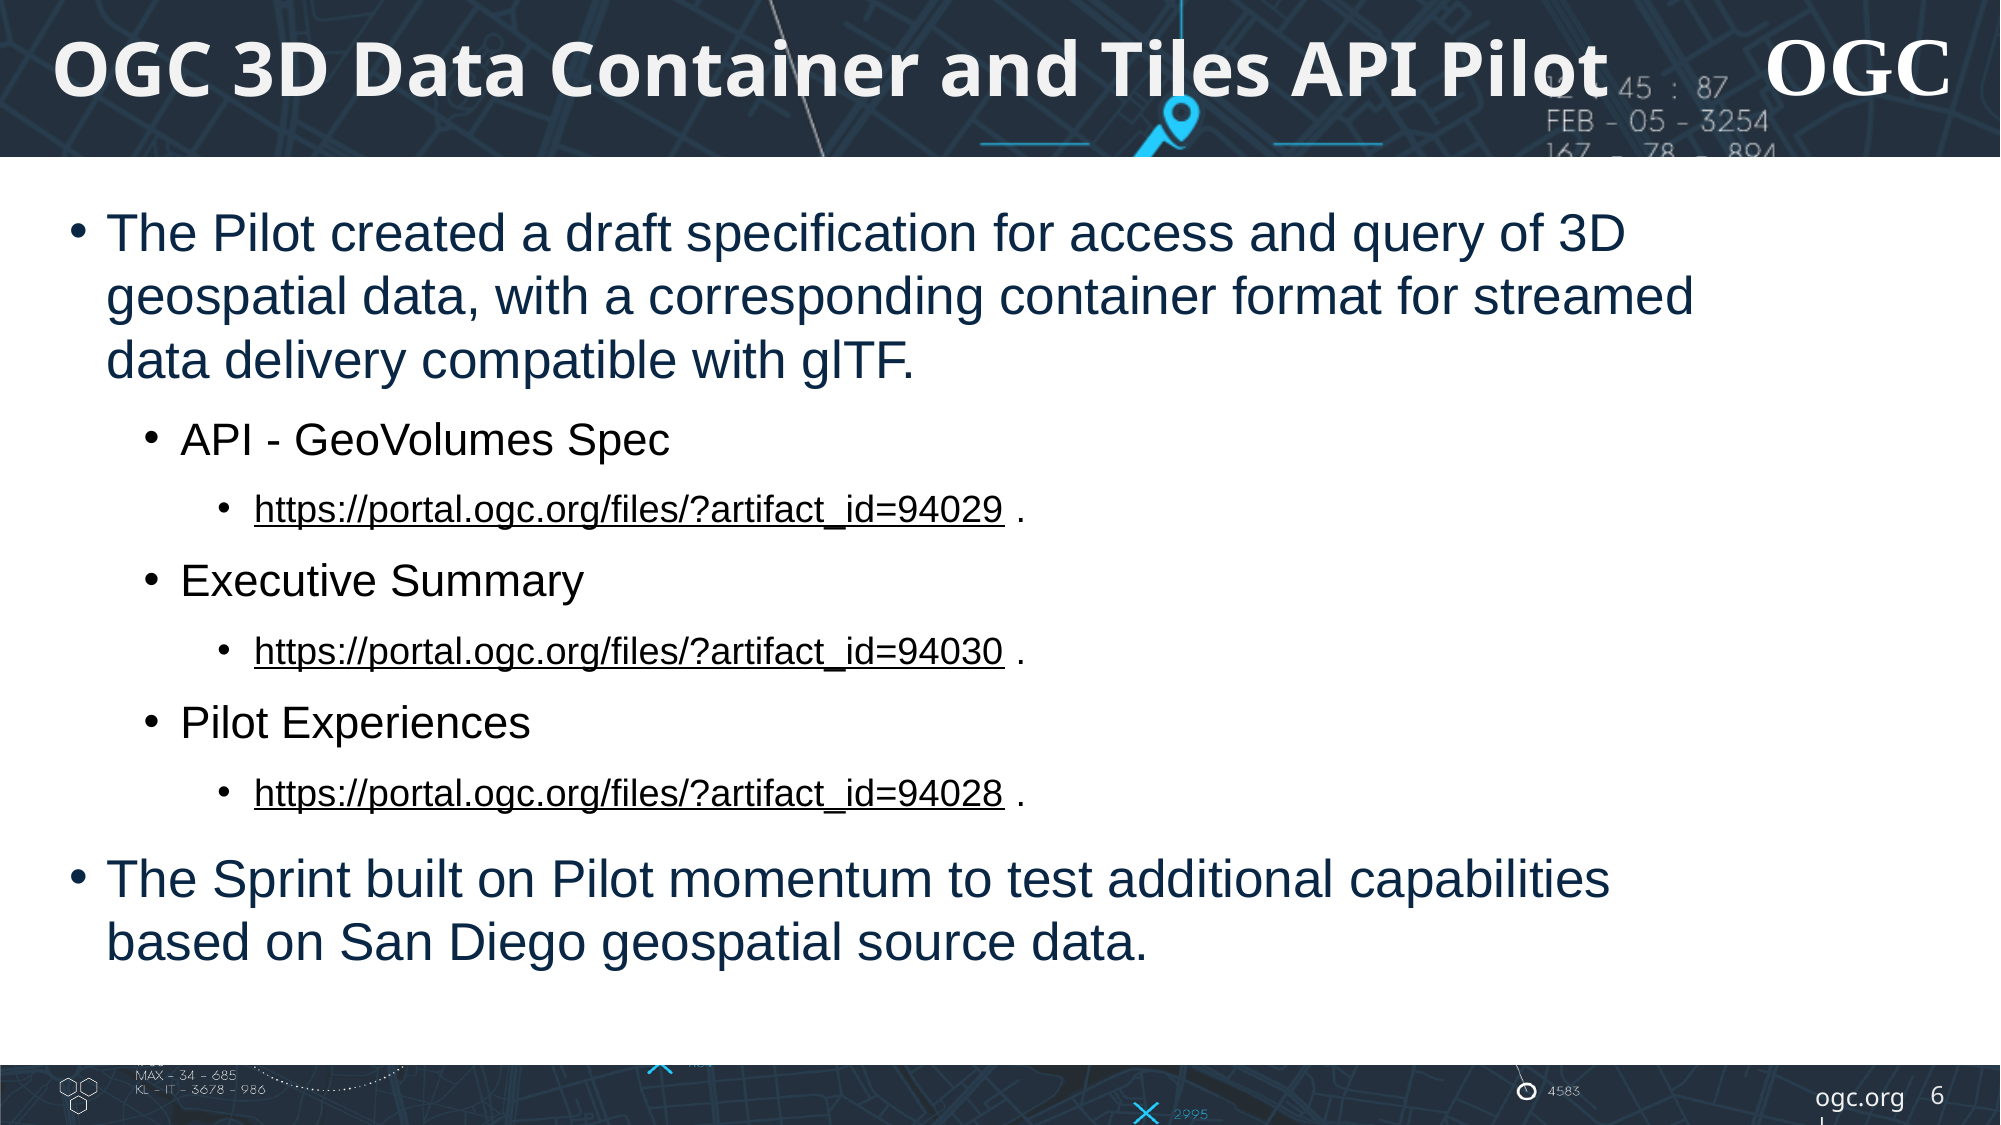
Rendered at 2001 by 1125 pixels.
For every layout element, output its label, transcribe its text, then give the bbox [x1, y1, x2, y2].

picture [51, 1069, 106, 1123]
title OGC 3D Data Container and Tiles API Pilot [36, 9, 1762, 135]
list The Pilot created a draft specification for access and query of 3D geospatial data, with a corresponding container format for streamed data delivery compatible with glTF. API - GeoVolumes Spec https://portal.ogc.org/files/?artifact_id=94029 . Executive Summary https://portal.ogc.org/files/?artifact_id=94030 . Pilot Experiences https://portal.ogc.org/files/?artifact_id=94028 . The Sprint built on Pilot momentum to test additional capabilities based on San Diego geospatial source data. [54, 190, 1780, 985]
slide_number 6 [1772, 1073, 1960, 1121]
